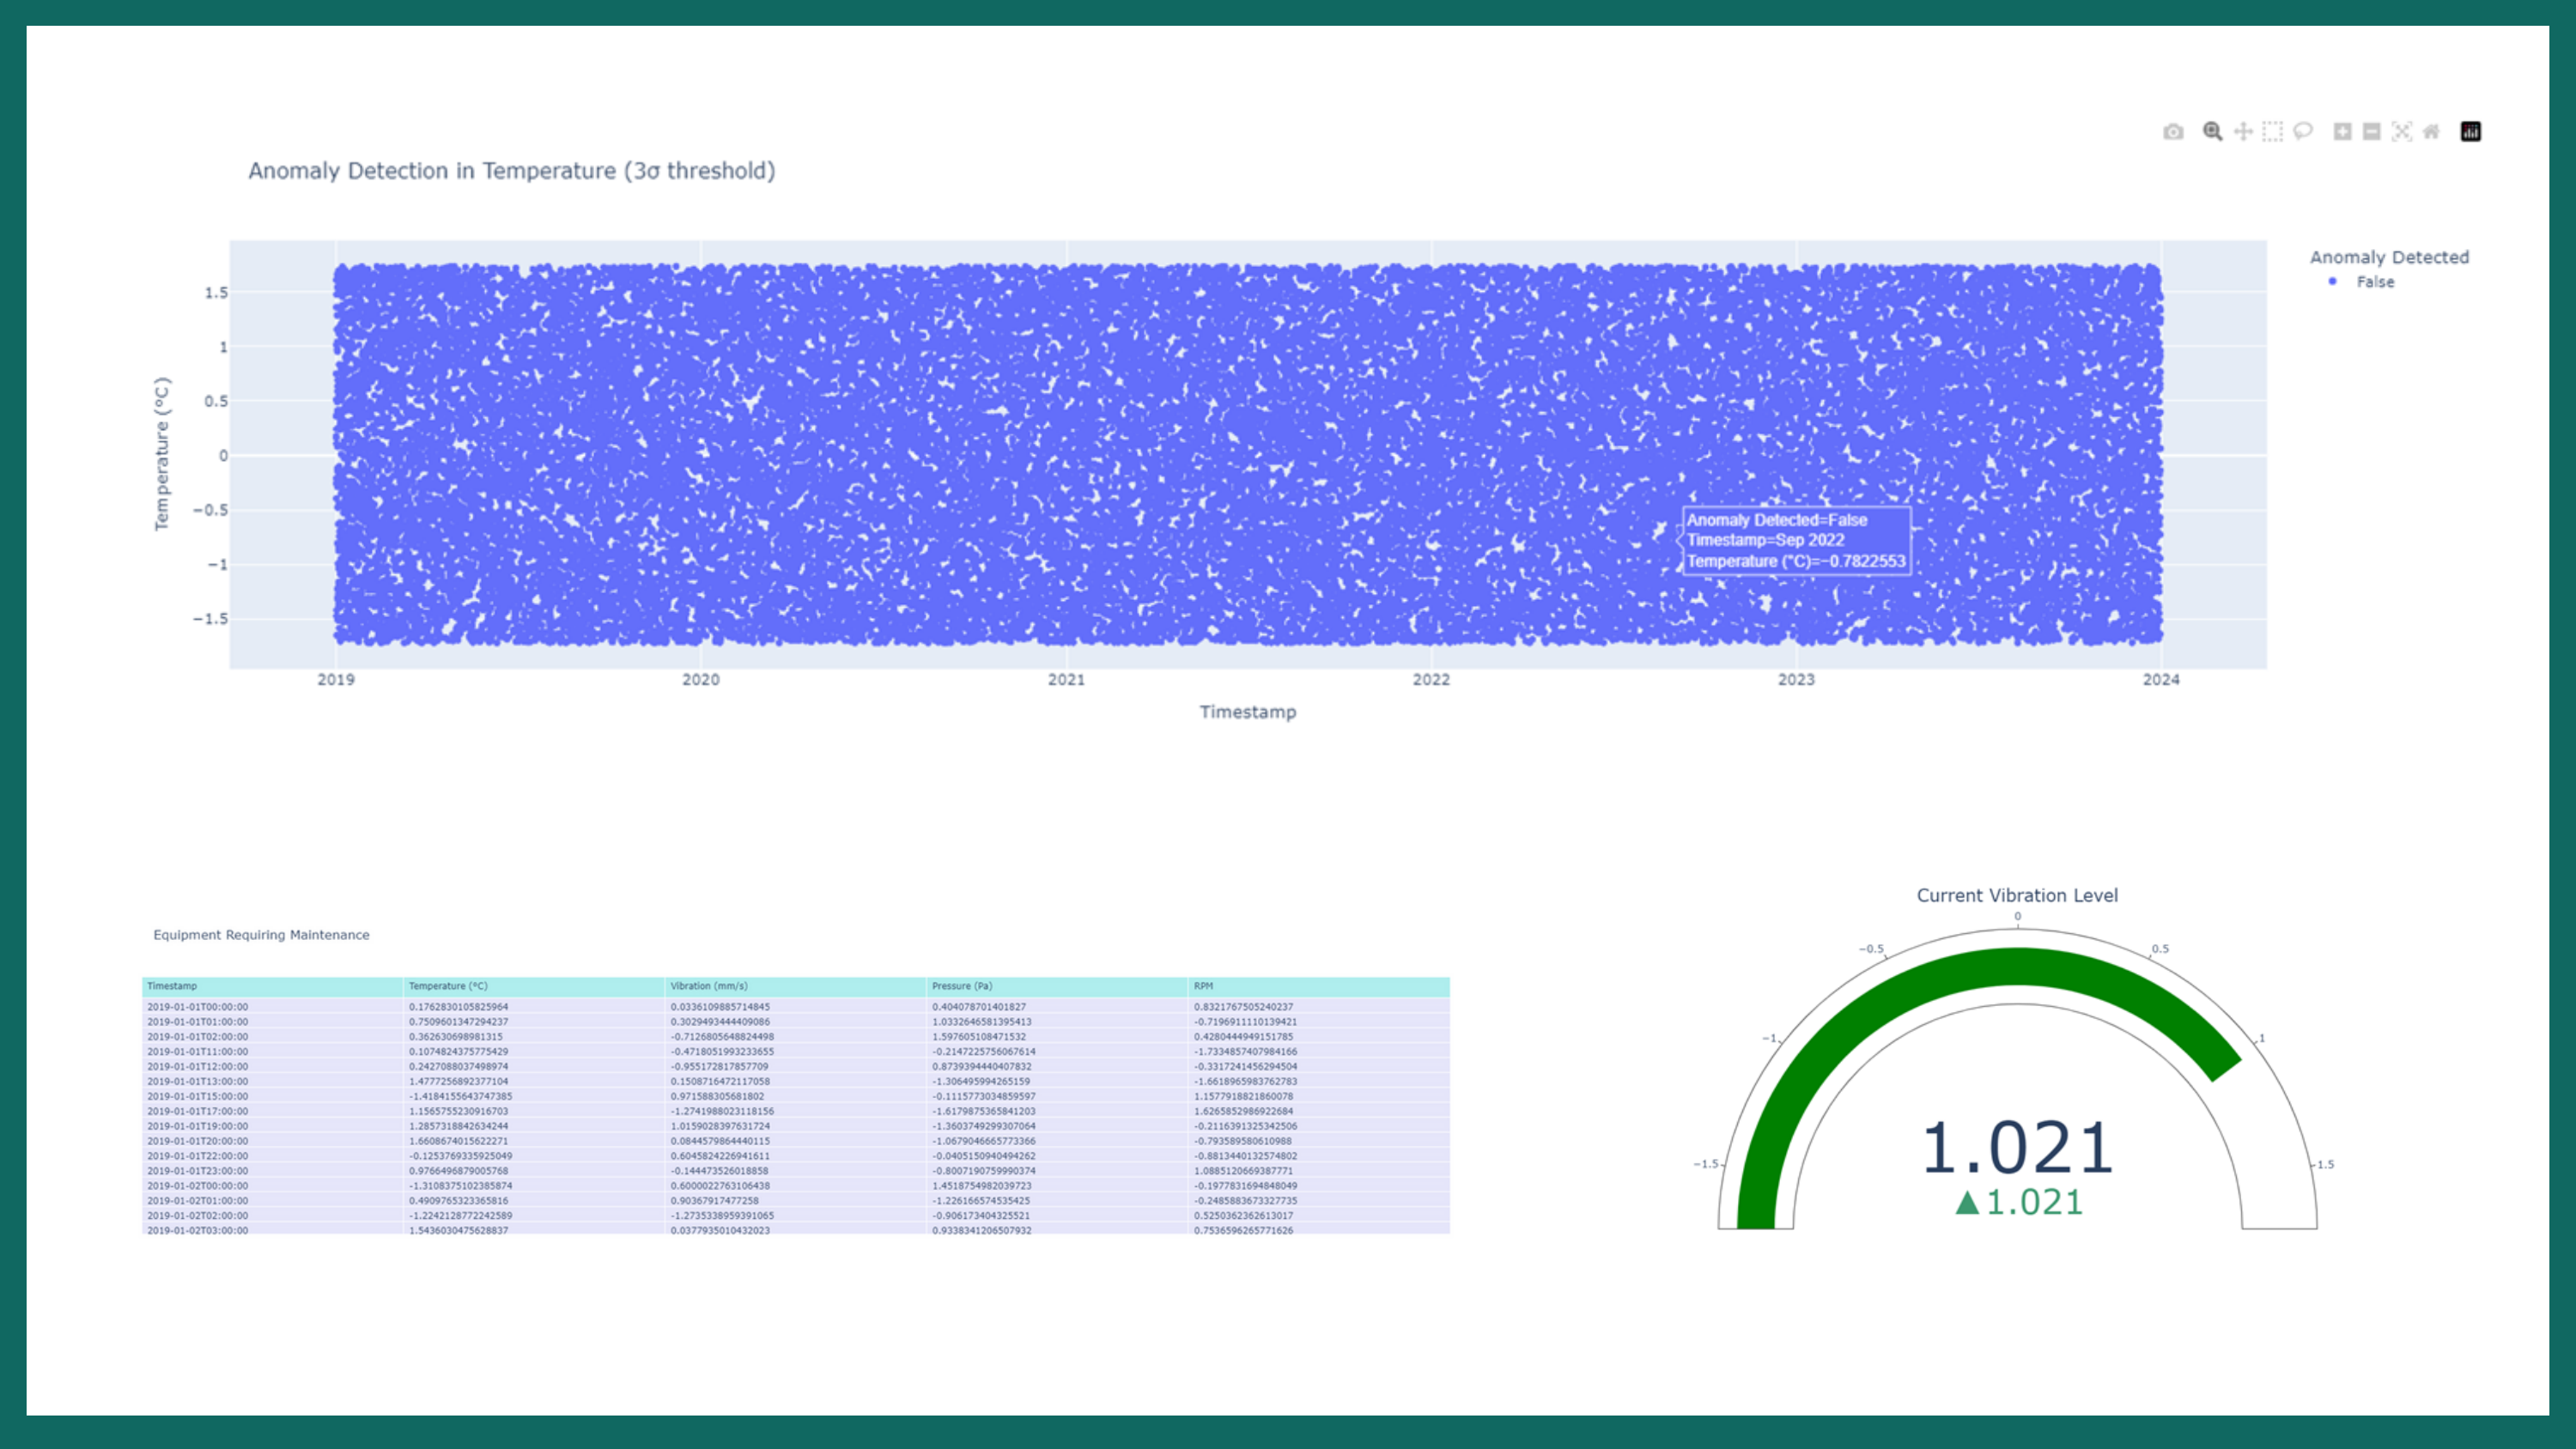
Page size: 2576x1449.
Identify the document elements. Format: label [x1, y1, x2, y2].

text_box [0, 0, 2576, 1443]
